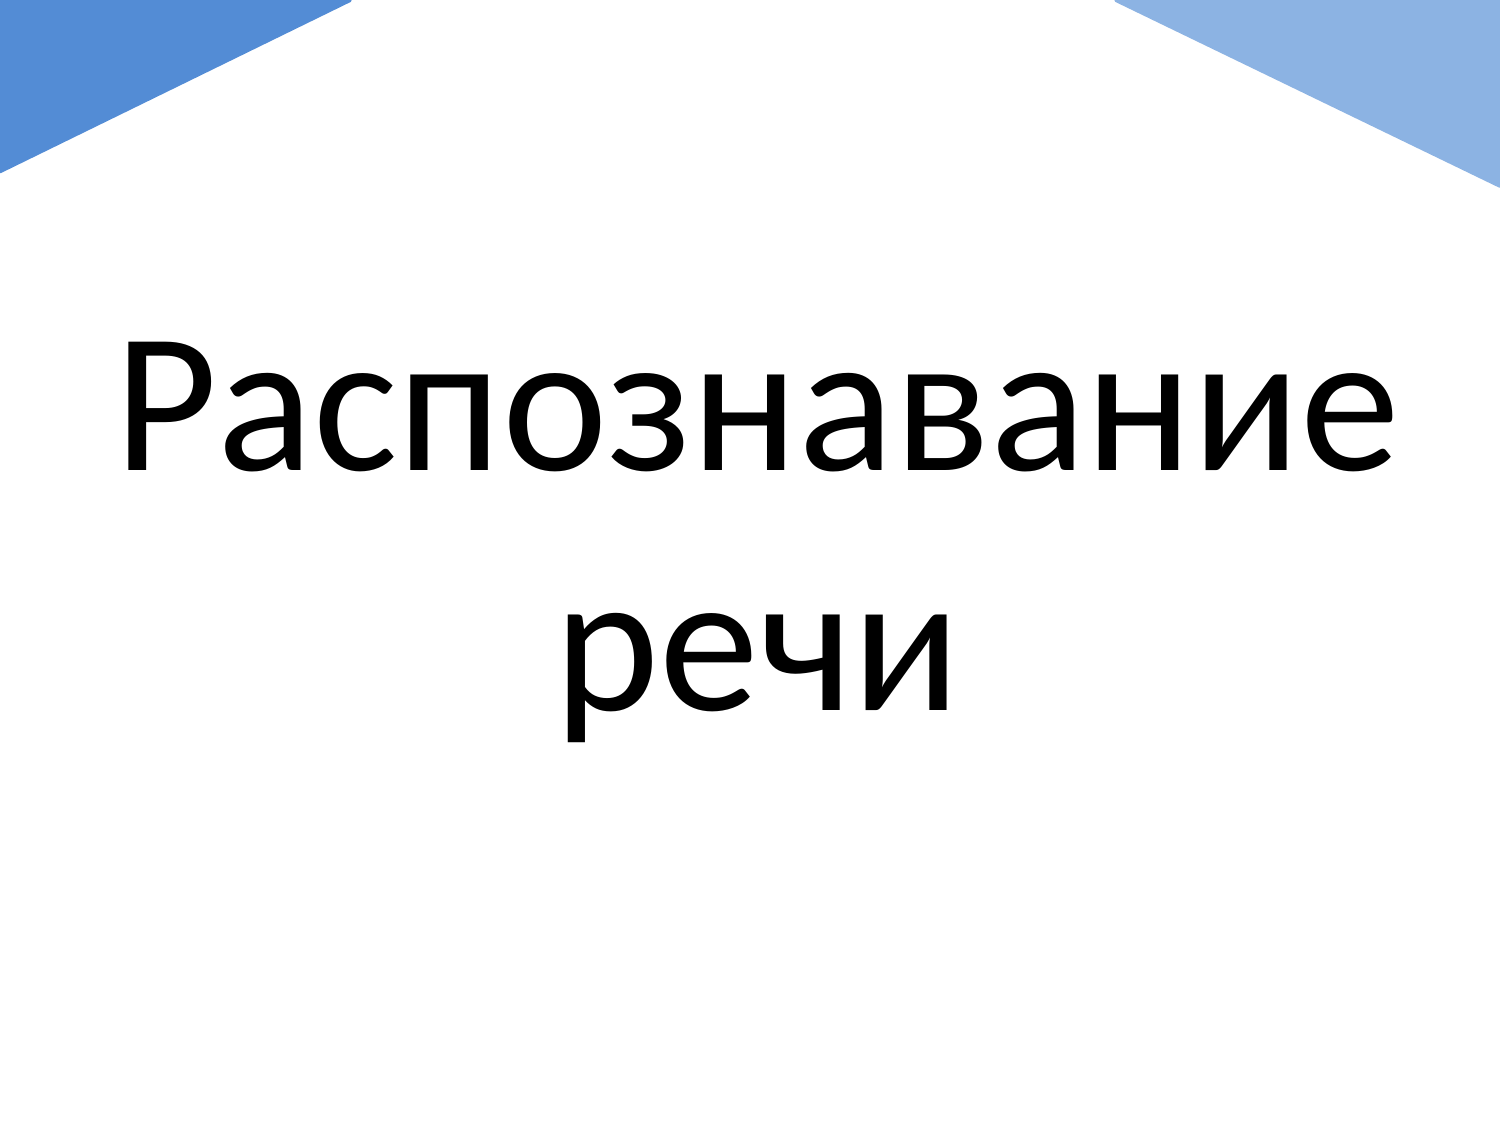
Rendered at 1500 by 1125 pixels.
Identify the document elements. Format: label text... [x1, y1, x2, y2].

text_box Распознавание речи [62, 263, 1453, 765]
text_box [1116, 0, 1500, 186]
text_box [0, 0, 350, 172]
